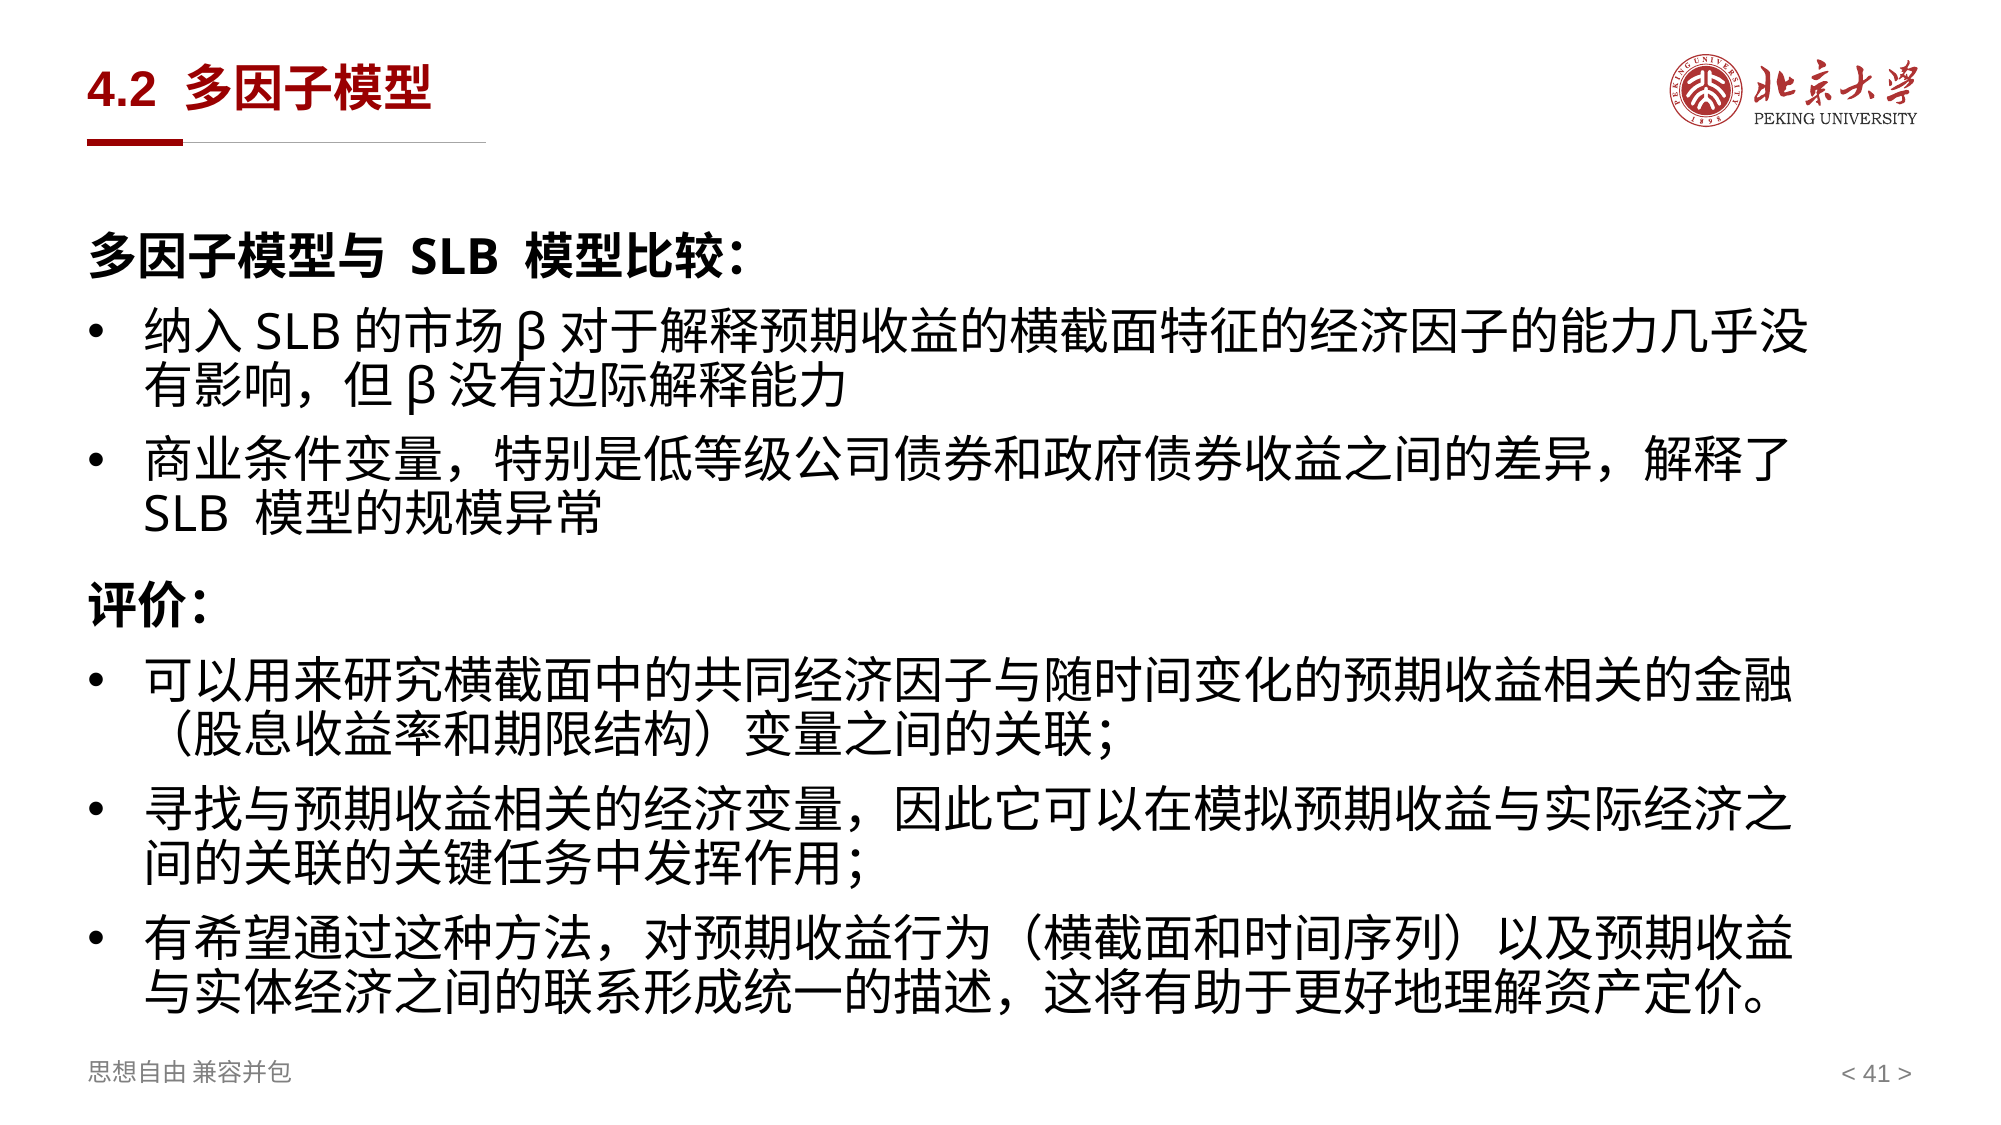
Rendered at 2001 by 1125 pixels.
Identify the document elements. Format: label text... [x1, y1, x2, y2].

text_box 多因子模型与 SLB 模型比较： 纳入SLB的市场β对于解释预期收益的横截面特征的经济因子的能力几乎没有影响，但β没有边际解释能力 商业条件变量，特别是低等级公司债券和政府债券收益之间的差异，解释了 SLB 模型的规模异常 [72, 223, 1849, 551]
title 4.2 多因子模型 [72, 39, 1559, 142]
text_box 评价： 可以用来研究横截面中的共同经济因子与随时间变化的预期收益相关的金融（股息收益率和期限结构）变量之间的关联； 寻找与预期收益相关的经济变量，因此它可以在模拟预期收益与实际经济之间的关联的关键任务中发挥作用； 有希望通过这种方法，对预期收益行为（横截面和时间序列）以及预期收益与实体经济之间的联系形成统一的描述，这将有助于更好地理解资产定价。 [72, 573, 1849, 1029]
slide_number < > [1477, 1048, 1928, 1097]
